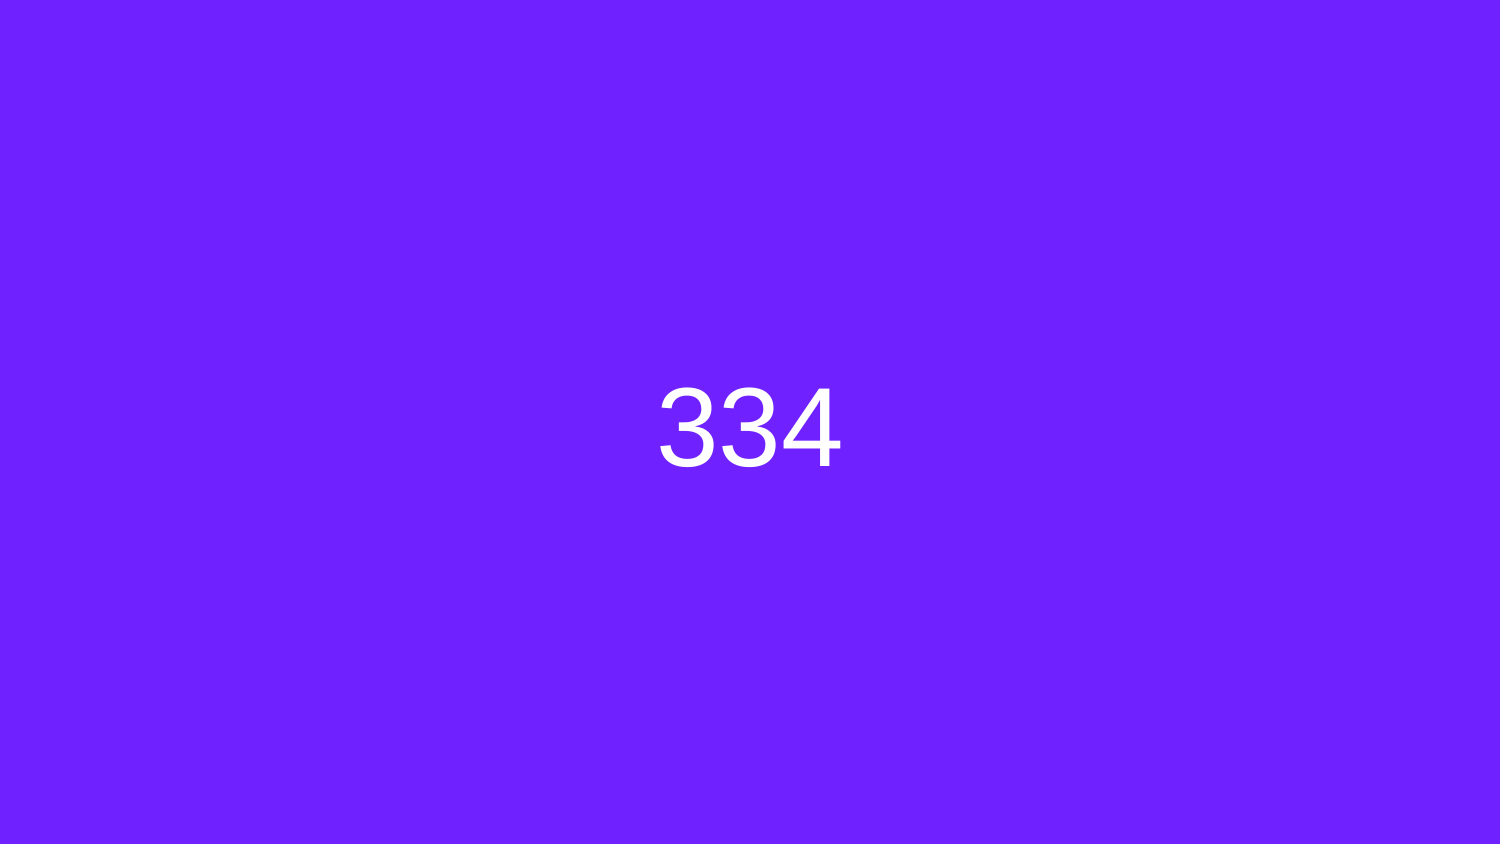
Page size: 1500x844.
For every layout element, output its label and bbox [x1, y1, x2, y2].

title [75, 351, 1425, 493]
